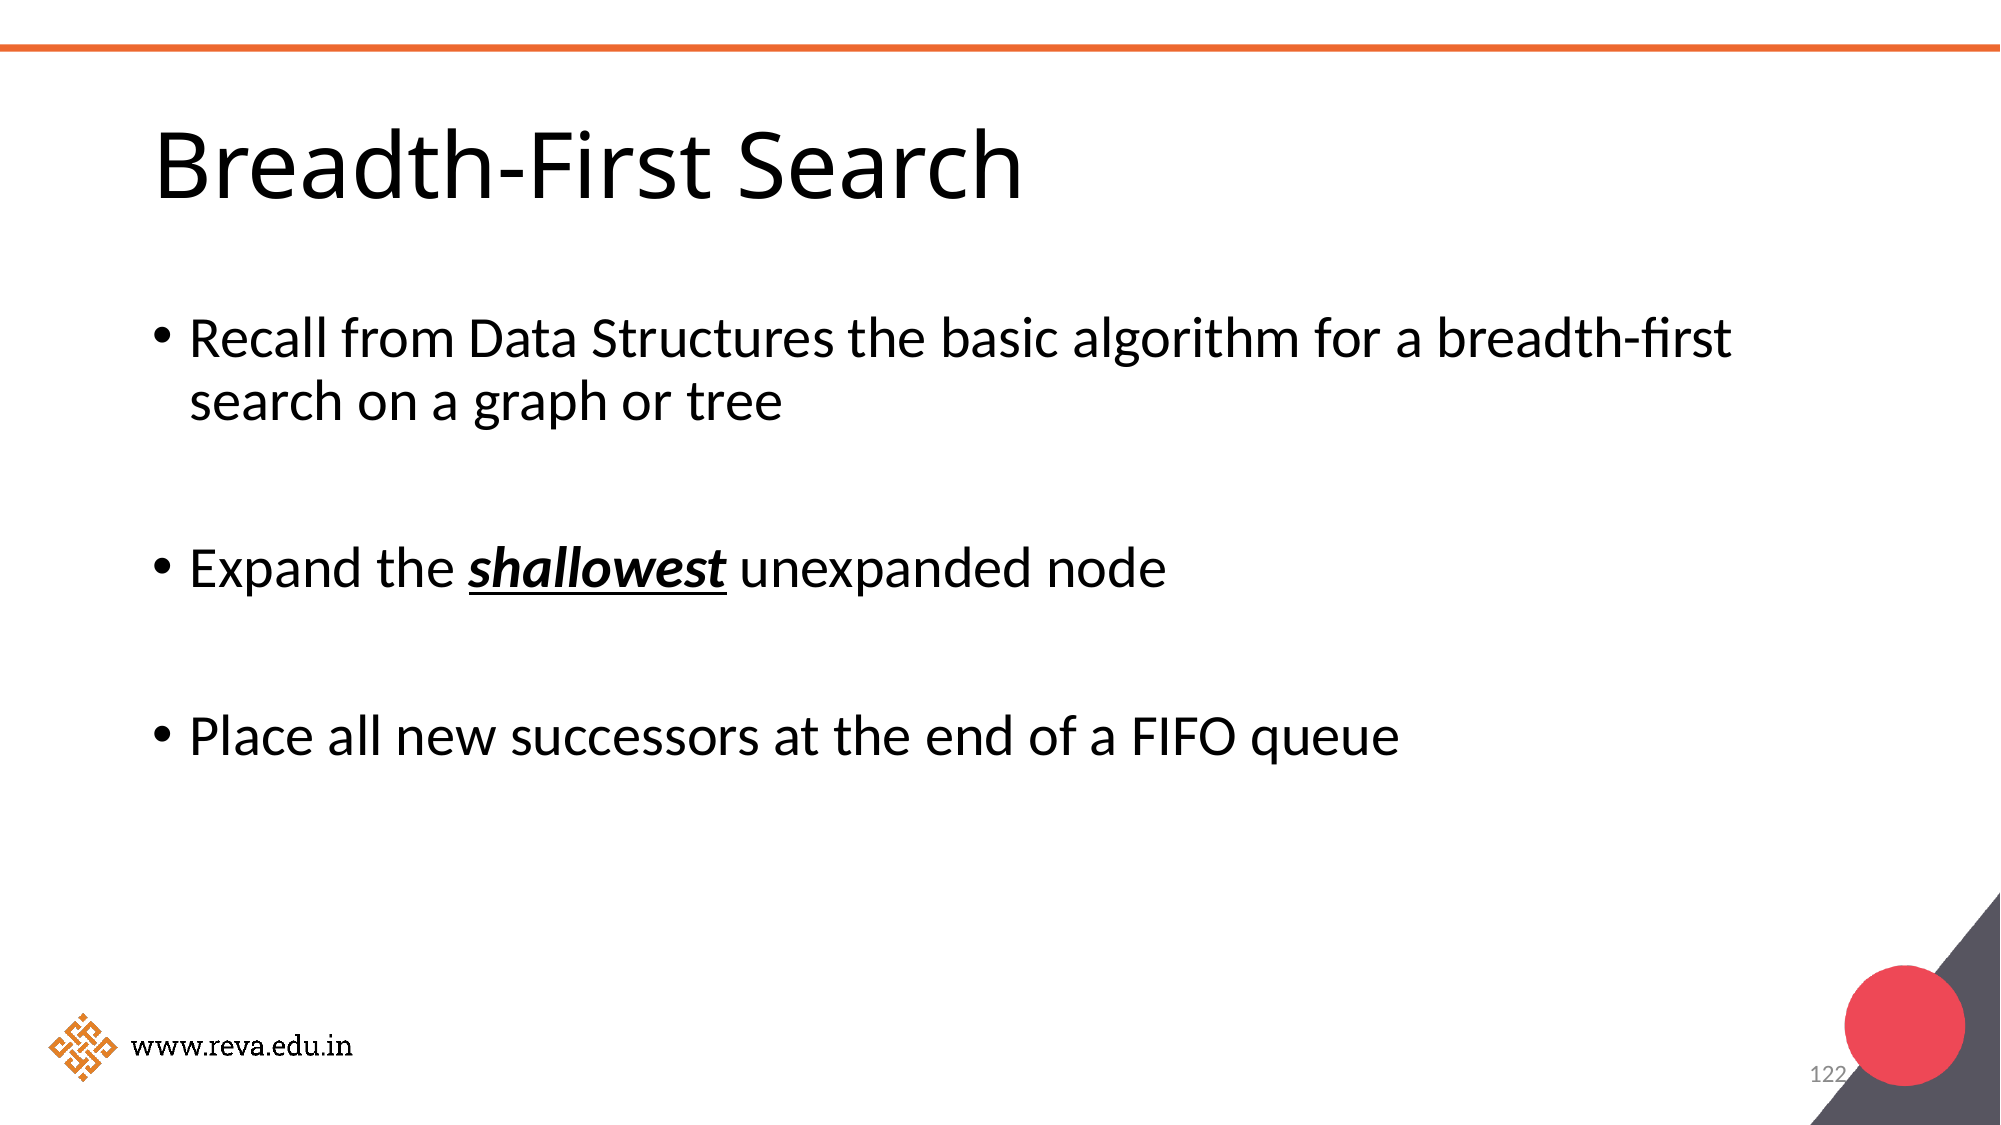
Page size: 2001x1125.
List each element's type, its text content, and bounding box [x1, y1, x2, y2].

list Recall from Data Structures the basic algorithm for a breadth-first search on a graph or tree Expand the shallowest unexpanded node Place all new successors at the end of a FIFO queue [137, 299, 1863, 1014]
slide_number 122 [1412, 1042, 1863, 1103]
picture [1801, 882, 2000, 1125]
title Breadth-First Search [137, 59, 1863, 278]
picture [31, 1003, 366, 1092]
